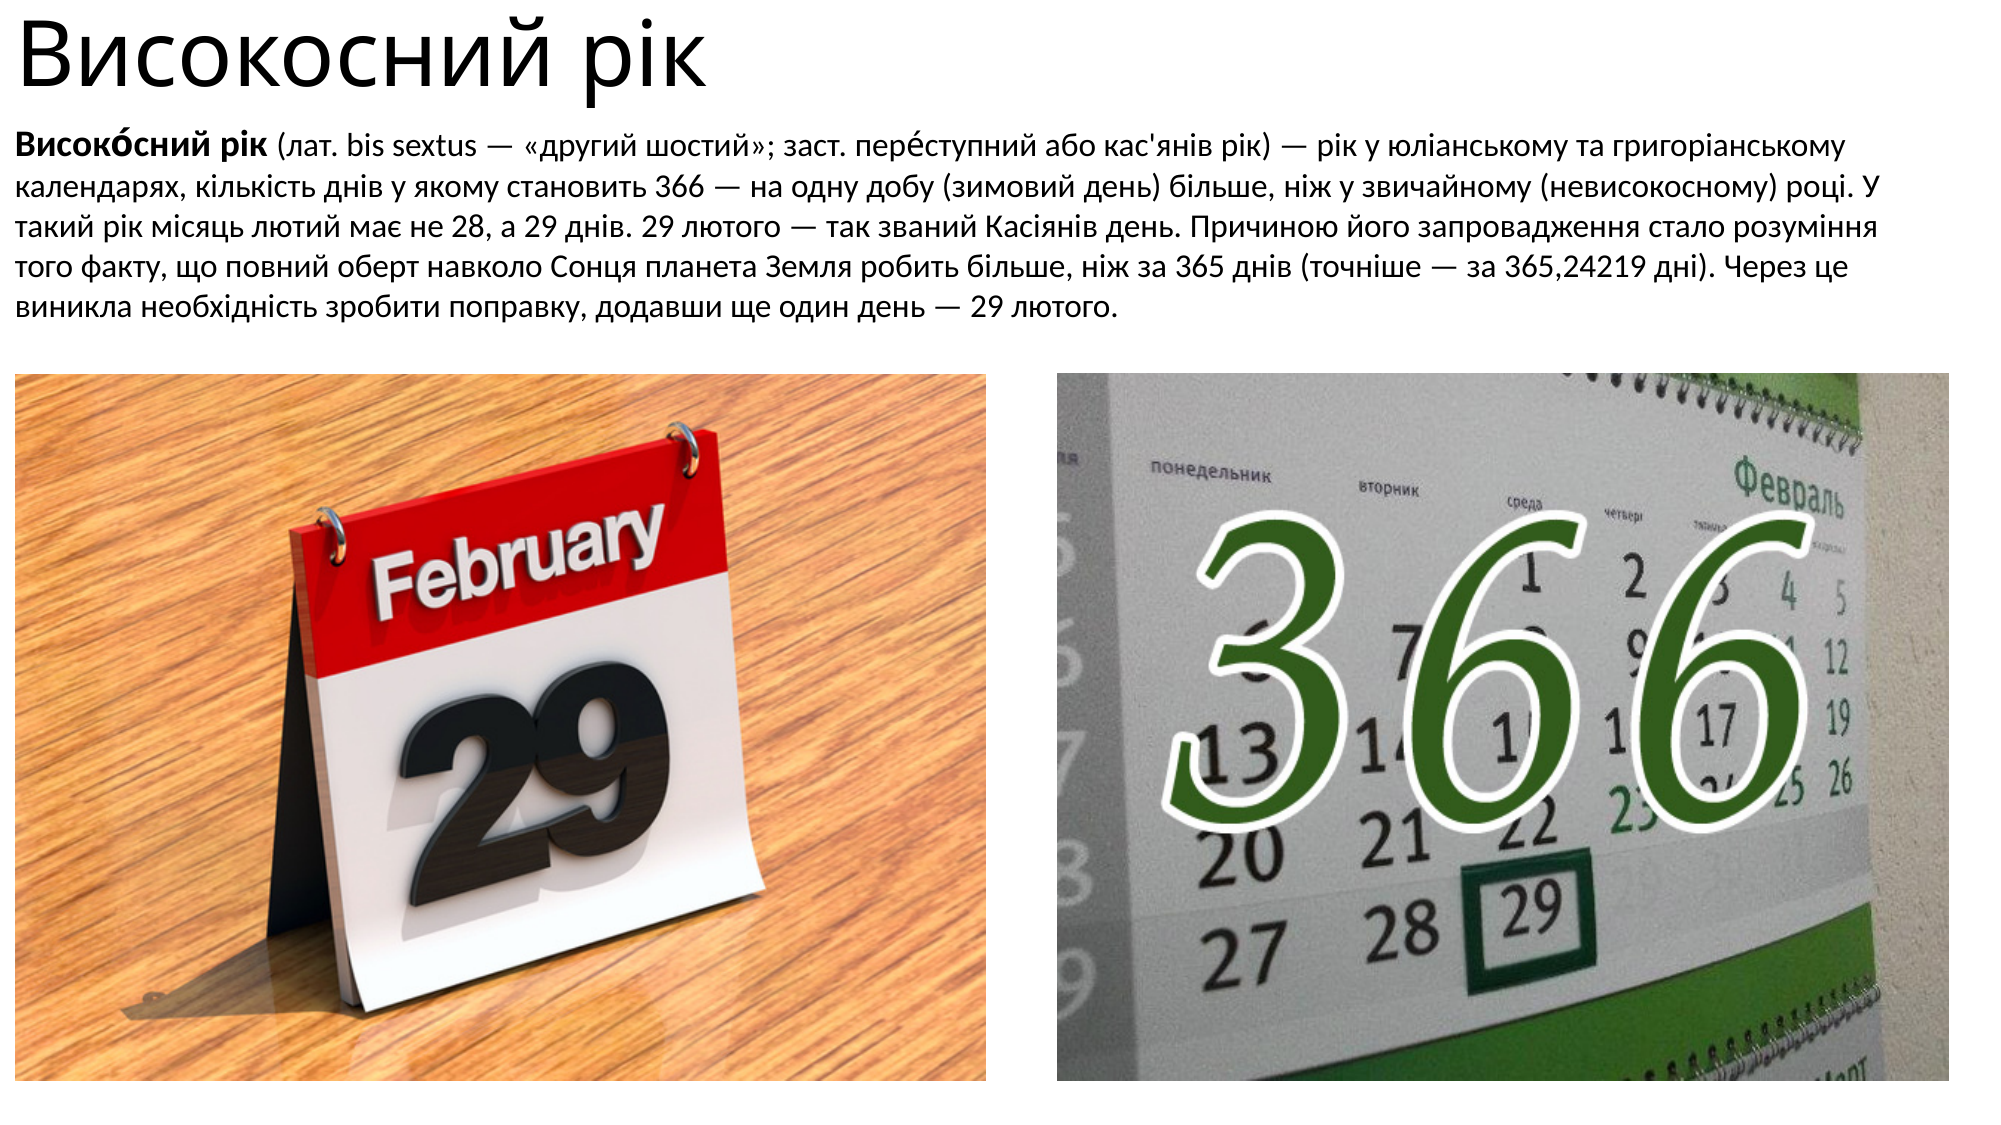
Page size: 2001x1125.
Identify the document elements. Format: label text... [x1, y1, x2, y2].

picture [15, 374, 986, 1081]
picture [1057, 373, 1949, 1081]
text_box Високо́сний рік (лат. bis sextus — «другий шостий»; заст. пере́ступний або кас'янів рік) — рік у юліанському та григоріанському календарях, кількість днів у якому становить 366 — на одну добу (зимовий день) більше, ніж у звичайному (невисокосному) році. У такий рік місяць лютий має не 28, а 29 днів. 29 лютого — так званий Касіянів день. Причиною його запровадження стало розуміння того факту, що повний оберт навколо Сонця планета Земля робить більше, ніж за 365 днів (точніше — за 365,24219 дні). Через це виникла необхідність зробити поправку, додавши ще один день — 29 лютого. [0, 111, 1949, 332]
title Високосний рік [0, 3, 1725, 111]
